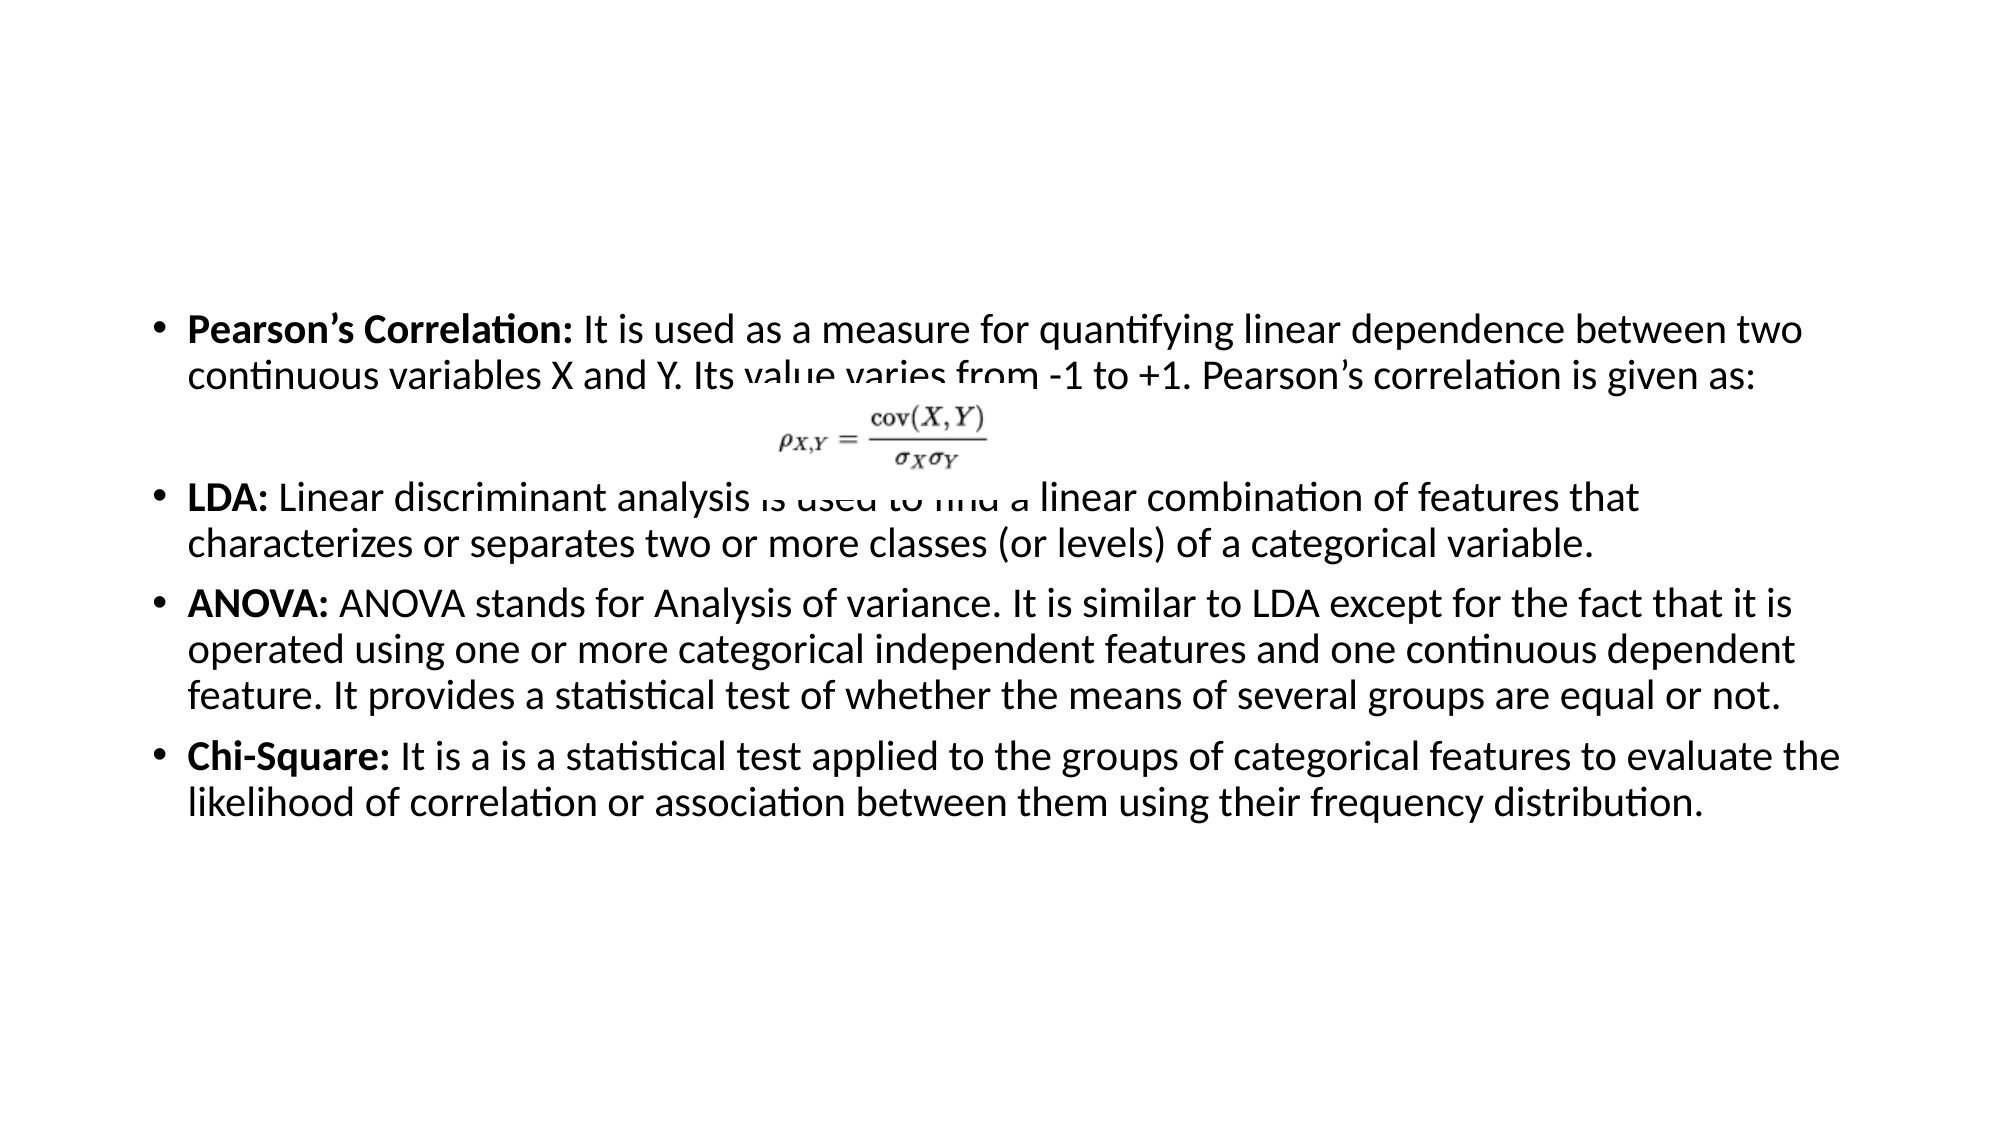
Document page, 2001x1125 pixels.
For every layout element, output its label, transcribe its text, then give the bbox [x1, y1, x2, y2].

list Pearson’s Correlation: It is used as a measure for quantifying linear dependence between two continuous variables X and Y. Its value varies from -1 to +1. Pearson’s correlation is given as: LDA: Linear discriminant analysis is used to find a linear combination of features that characterizes or separates two or more classes (or levels) of a categorical variable. ANOVA: ANOVA stands for Analysis of variance. It is similar to LDA except for the fact that it is operated using one or more categorical independent features and one continuous dependent feature. It provides a statistical test of whether the means of several groups are equal or not. Chi-Square: It is a is a statistical test applied to the groups of categorical features to evaluate the likelihood of correlation or association between them using their frequency distribution. [137, 299, 1863, 1014]
picture [750, 383, 1029, 500]
